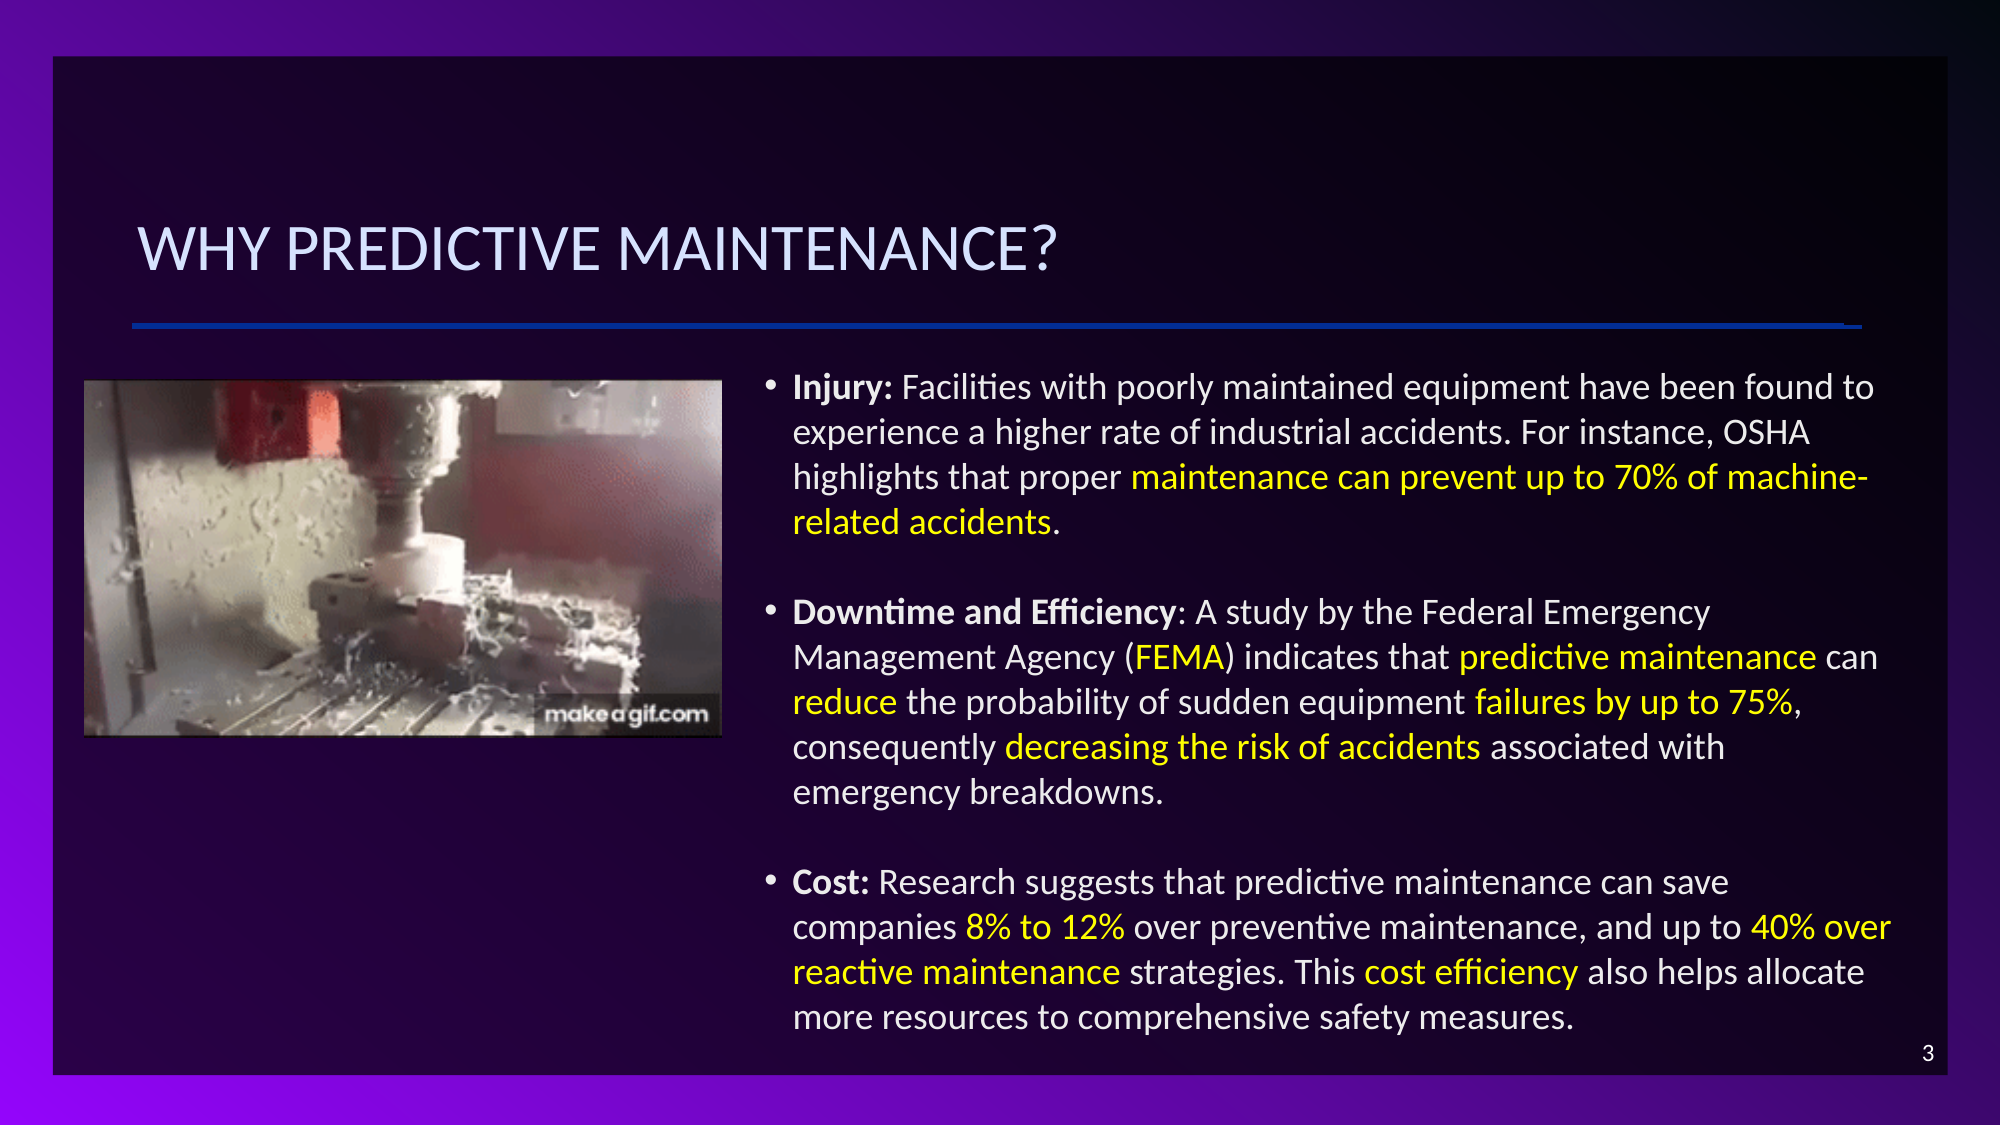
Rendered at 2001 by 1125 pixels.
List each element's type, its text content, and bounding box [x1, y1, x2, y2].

picture [84, 379, 722, 738]
text_box Injury: Facilities with poorly maintained equipment have been found to experience a higher rate of industrial accidents. For instance, OSHA highlights that proper maintenance can prevent up to 70% of machine-related accidents. Downtime and Efficiency: A study by the Federal Emergency Management Agency (FEMA) indicates that predictive maintenance can reduce the probability of sudden equipment failures by up to 75%, consequently decreasing the risk of accidents associated with emergency breakdowns. Cost: Research suggests that predictive maintenance can save companies 8% to 12% over preventive maintenance, and up to 40% over reactive maintenance strategies. This cost efficiency also helps allocate more resources to comprehensive safety measures. [749, 354, 1916, 1075]
slide_number 3 [1499, 1021, 1950, 1082]
title Why predictive Maintenance? [137, 105, 1862, 293]
